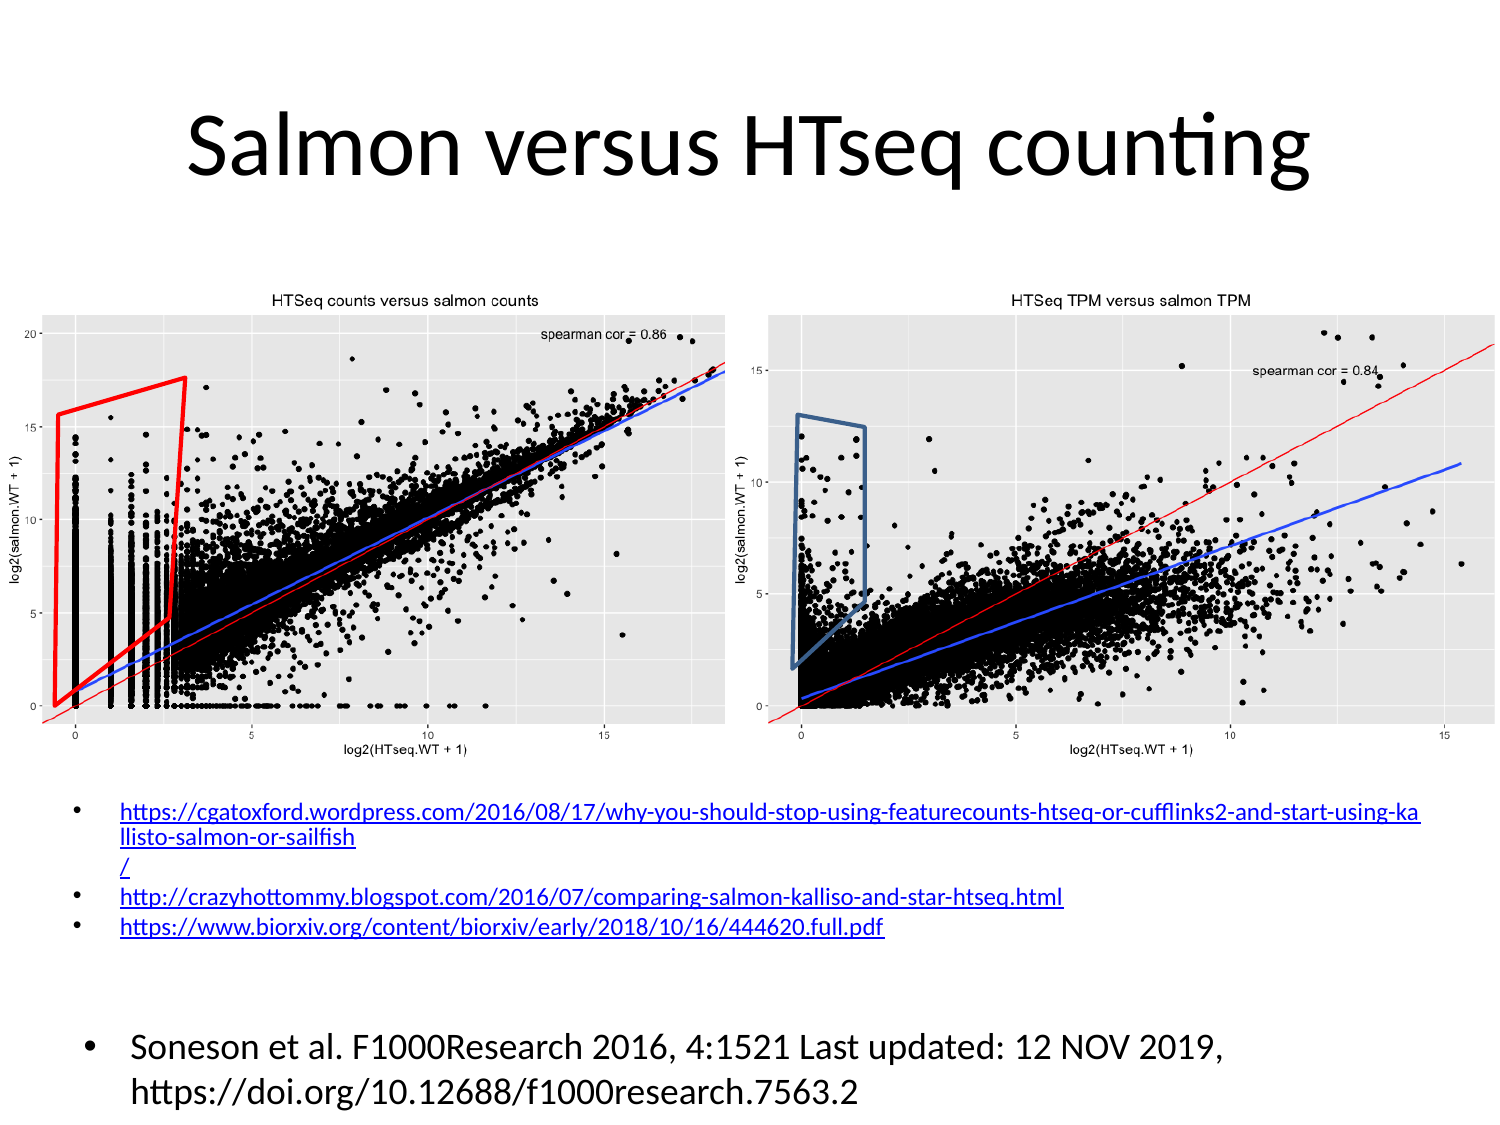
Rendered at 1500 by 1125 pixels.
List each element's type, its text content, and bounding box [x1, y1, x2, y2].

text_box https://cgatoxford.wordpress.com/2016/08/17/why-you-should-stop-using-featurecounts-htseq-or-cufflinks2-and-start-using-kallisto-salmon-or-sailfish/ http://crazyhottommy.blogspot.com/2016/07/comparing-salmon-kalliso-and-star-htseq.html https://www.biorxiv.org/content/biorxiv/early/2018/10/16/444620.full.pdf [58, 788, 1440, 953]
text_box Soneson et al. F1000Research 2016, 4:1521 Last updated: 12 NOV 2019, https://doi.org/10.12688/f1000research.7563.2 [68, 1015, 1500, 1120]
title Salmon versus HTseq counting [75, 45, 1425, 233]
picture [0, 287, 1500, 763]
